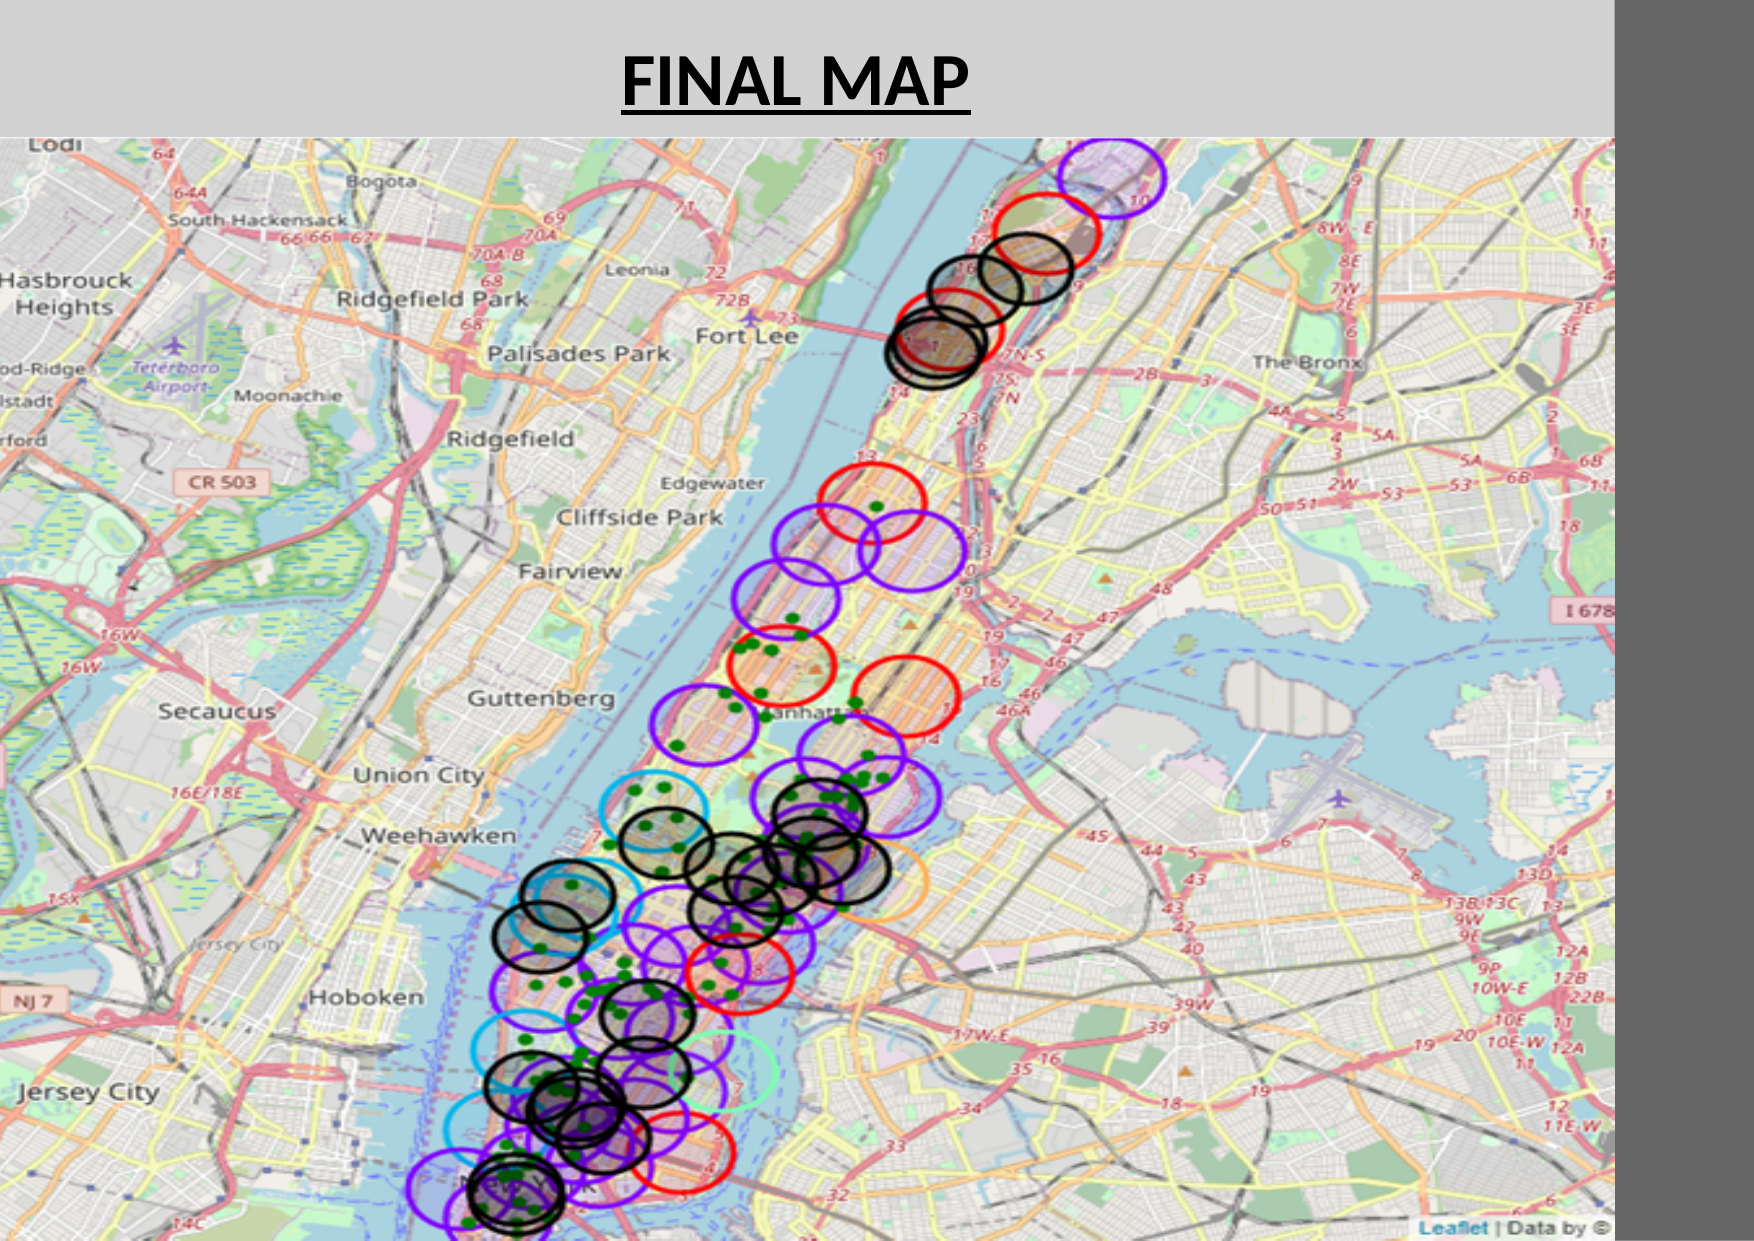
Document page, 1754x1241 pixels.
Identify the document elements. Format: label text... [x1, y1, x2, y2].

text_box FINAL MAP [246, 22, 1347, 128]
picture [0, 137, 1616, 1241]
